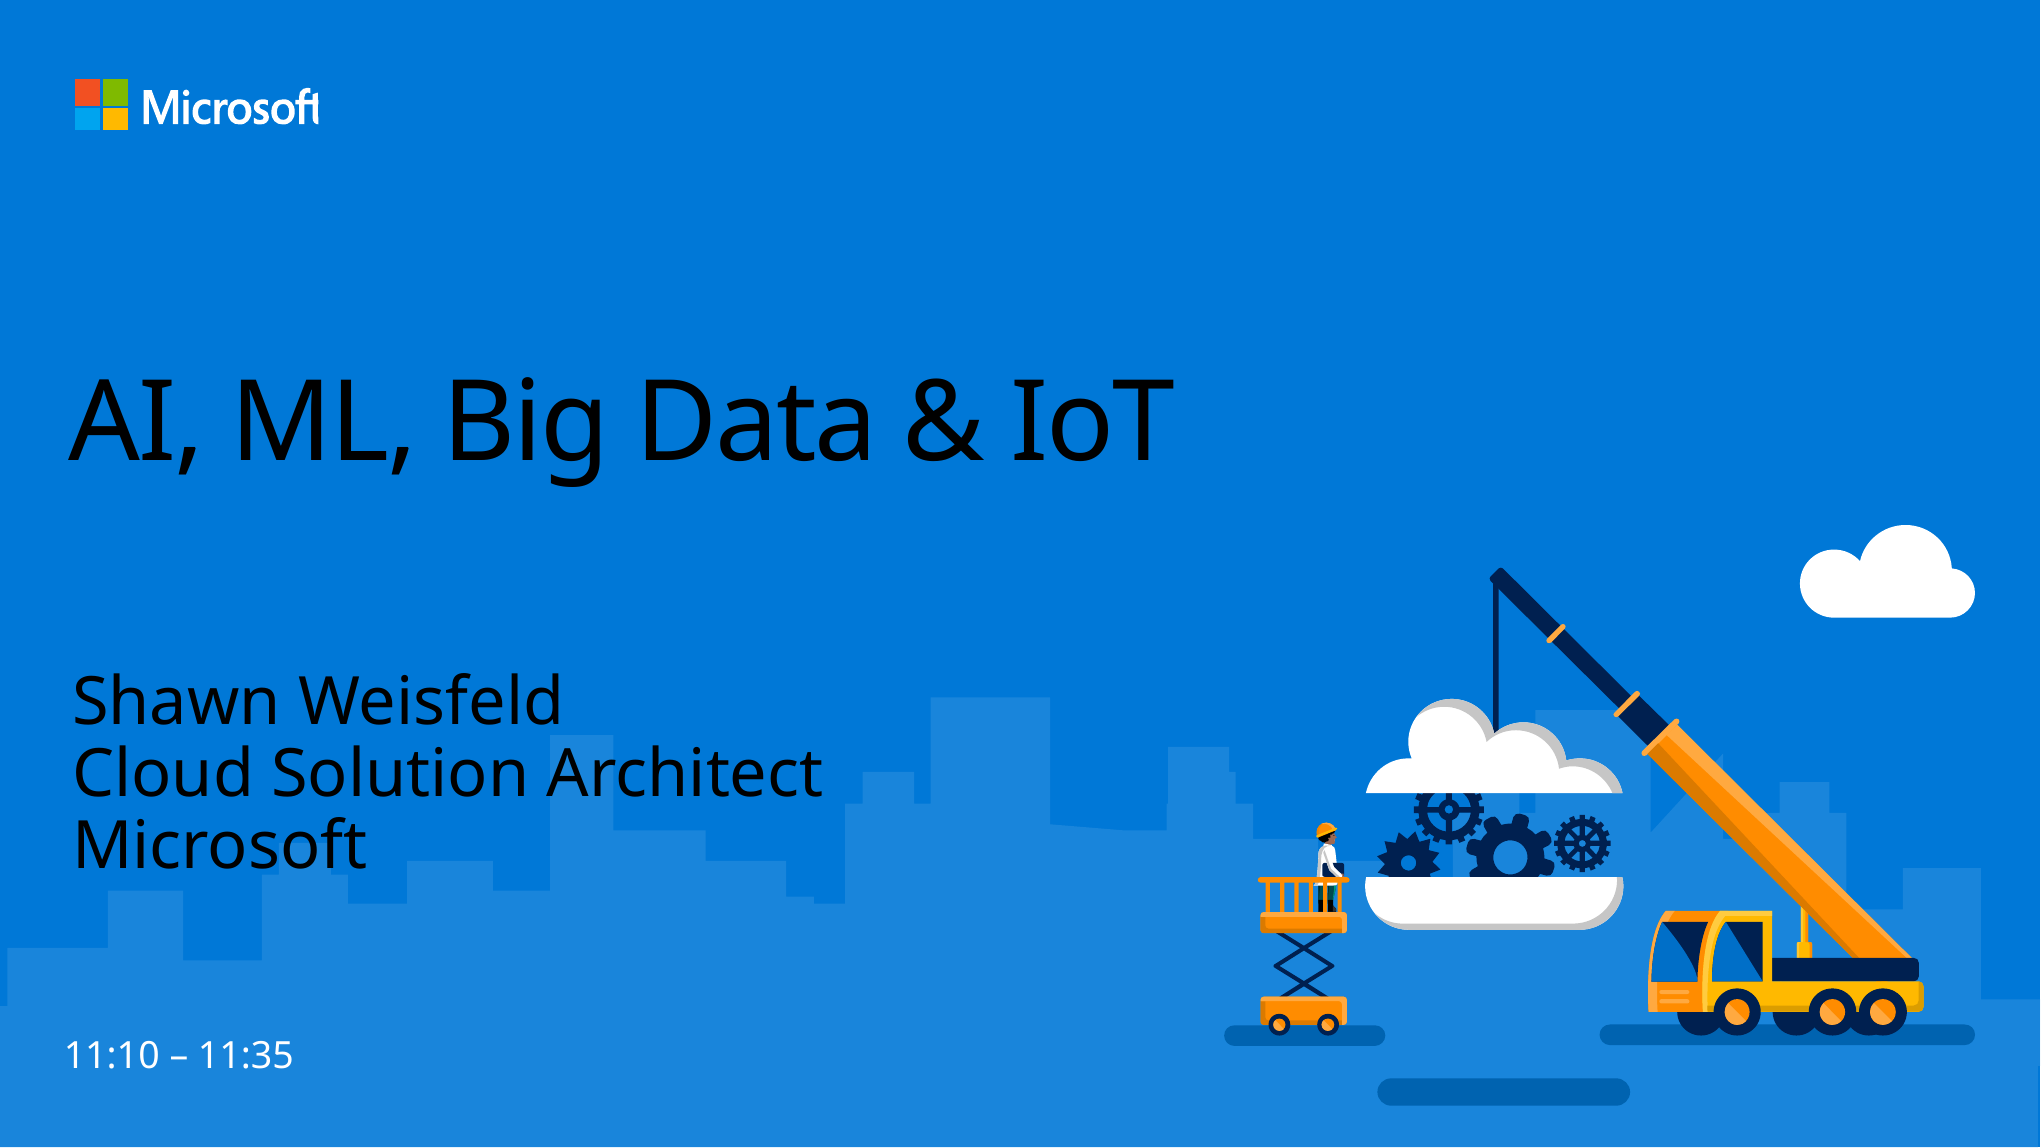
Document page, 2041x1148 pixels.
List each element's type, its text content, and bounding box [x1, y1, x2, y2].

title AI, ML, Big Data & IoT [45, 348, 1546, 649]
list Shawn Weisfeld Cloud Solution Architect Microsoft [45, 648, 1246, 949]
text_box 11:10 – 11:35 [48, 1023, 309, 1084]
